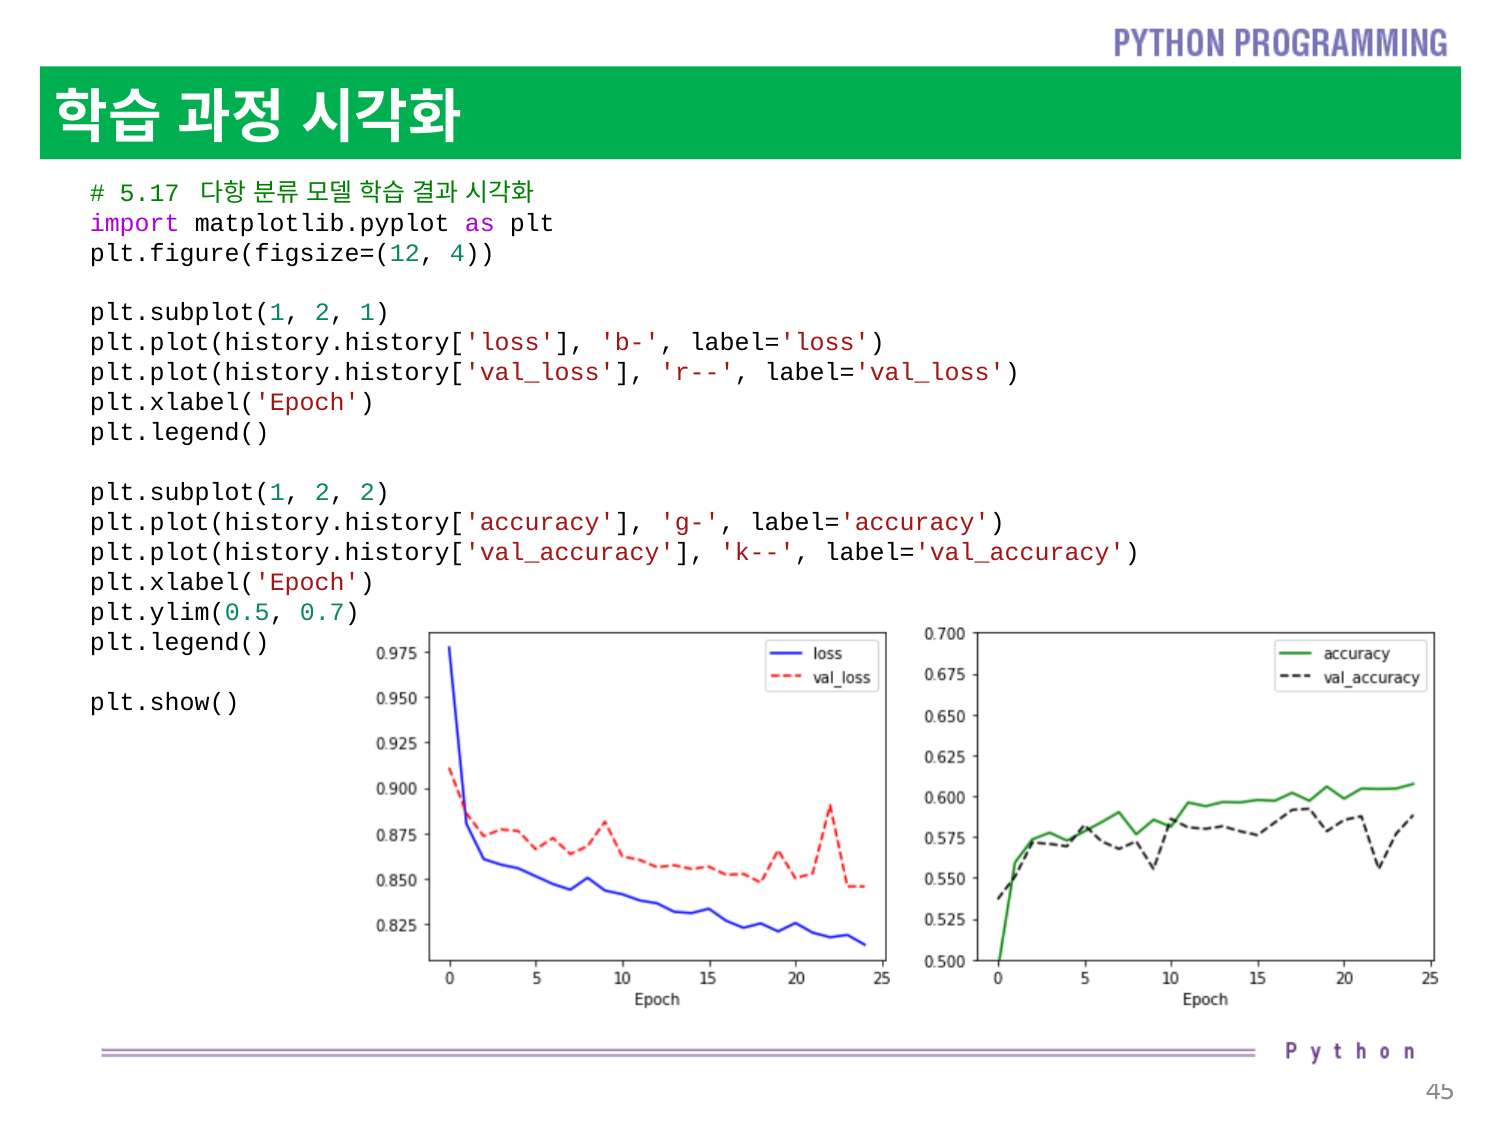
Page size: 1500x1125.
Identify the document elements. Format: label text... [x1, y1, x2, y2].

text_box # 5.17 다항 분류 모델 학습 결과 시각화 import matplotlib.pyplot as plt plt.figure(figsize=(12, 4)) plt.subplot(1, 2, 1) plt.plot(history.history['loss'], 'b-', label='loss') plt.plot(history.history['val_loss'], 'r--', label='val_loss') plt.xlabel('Epoch') plt.legend() plt.subplot(1, 2, 2) plt.plot(history.history['accuracy'], 'g-', label='accuracy') plt.plot(history.history['val_accuracy'], 'k--', label='val_accuracy') plt.xlabel('Epoch') plt.ylim(0.5, 0.7) plt.legend() plt.show() [74, 168, 1213, 723]
picture [1106, 13, 1462, 66]
slide_number 45 [1119, 1071, 1470, 1112]
title 학습 과정 시각화 [39, 76, 1444, 152]
picture [367, 618, 1451, 1015]
picture [18, 1020, 1483, 1084]
